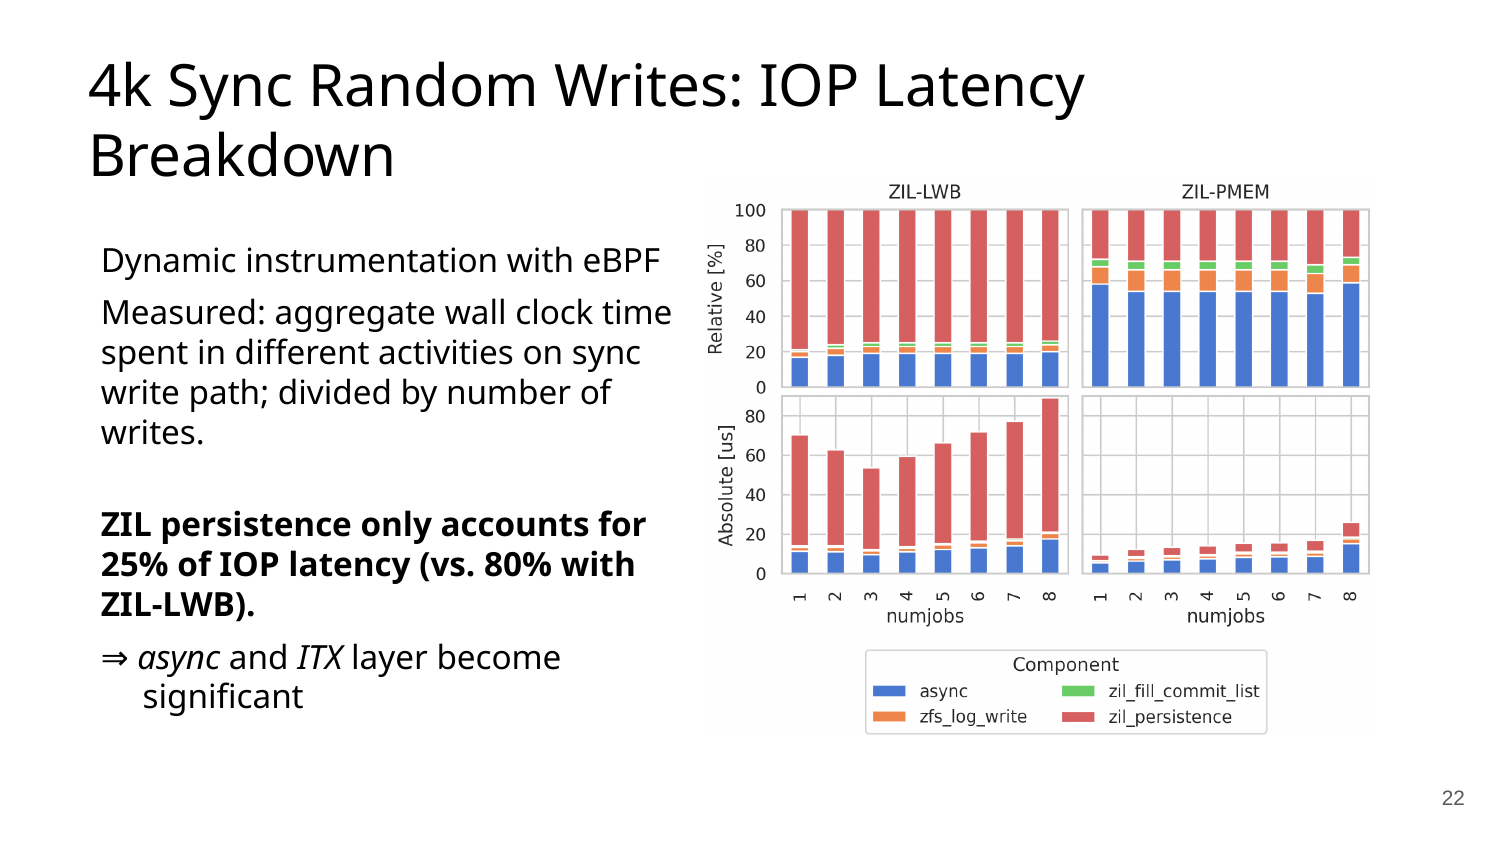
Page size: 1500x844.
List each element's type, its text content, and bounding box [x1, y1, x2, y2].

picture [704, 176, 1371, 737]
text_box Dynamic instrumentation with eBPF Measured: aggregate wall clock time spent in different activities on sync write path; divided by number of writes. ZIL persistence only accounts for 25% of IOP latency (vs. 80% with ZIL-LWB). ⇒ async and ITX layer become significant [85, 223, 696, 635]
slide_number ‹#› [1389, 764, 1480, 830]
title 4k Sync Random Writes: IOP Latency Breakdown [73, 33, 1371, 165]
